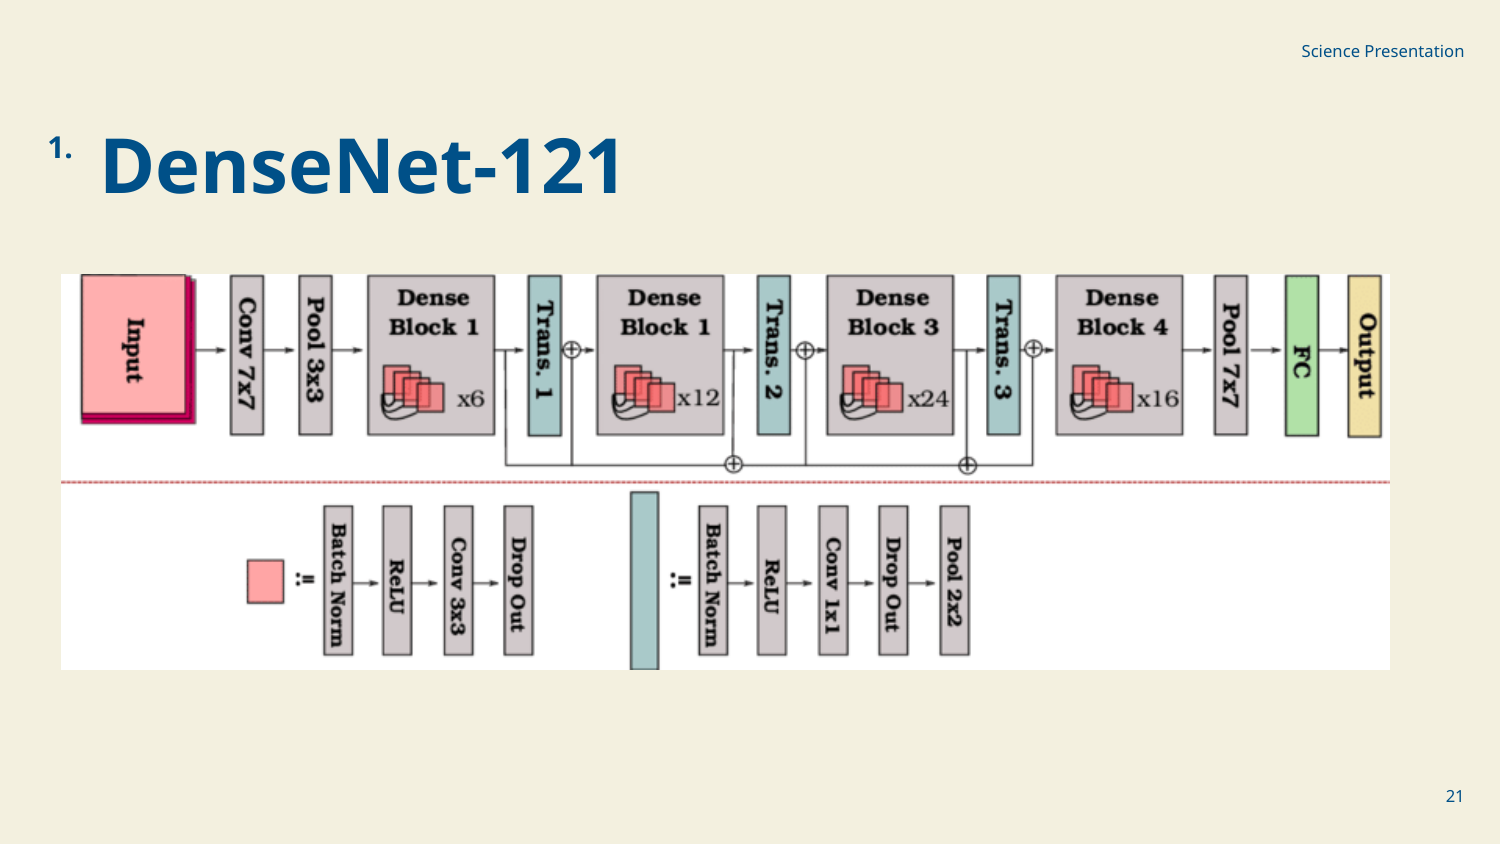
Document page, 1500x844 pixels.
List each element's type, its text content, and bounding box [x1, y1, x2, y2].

picture [61, 274, 1391, 671]
slide_number ‹#› [1389, 764, 1480, 830]
text_box 1. [32, 122, 97, 180]
text_box DenseNet-121 [84, 122, 1500, 204]
list Science Presentation [1162, 32, 1480, 67]
